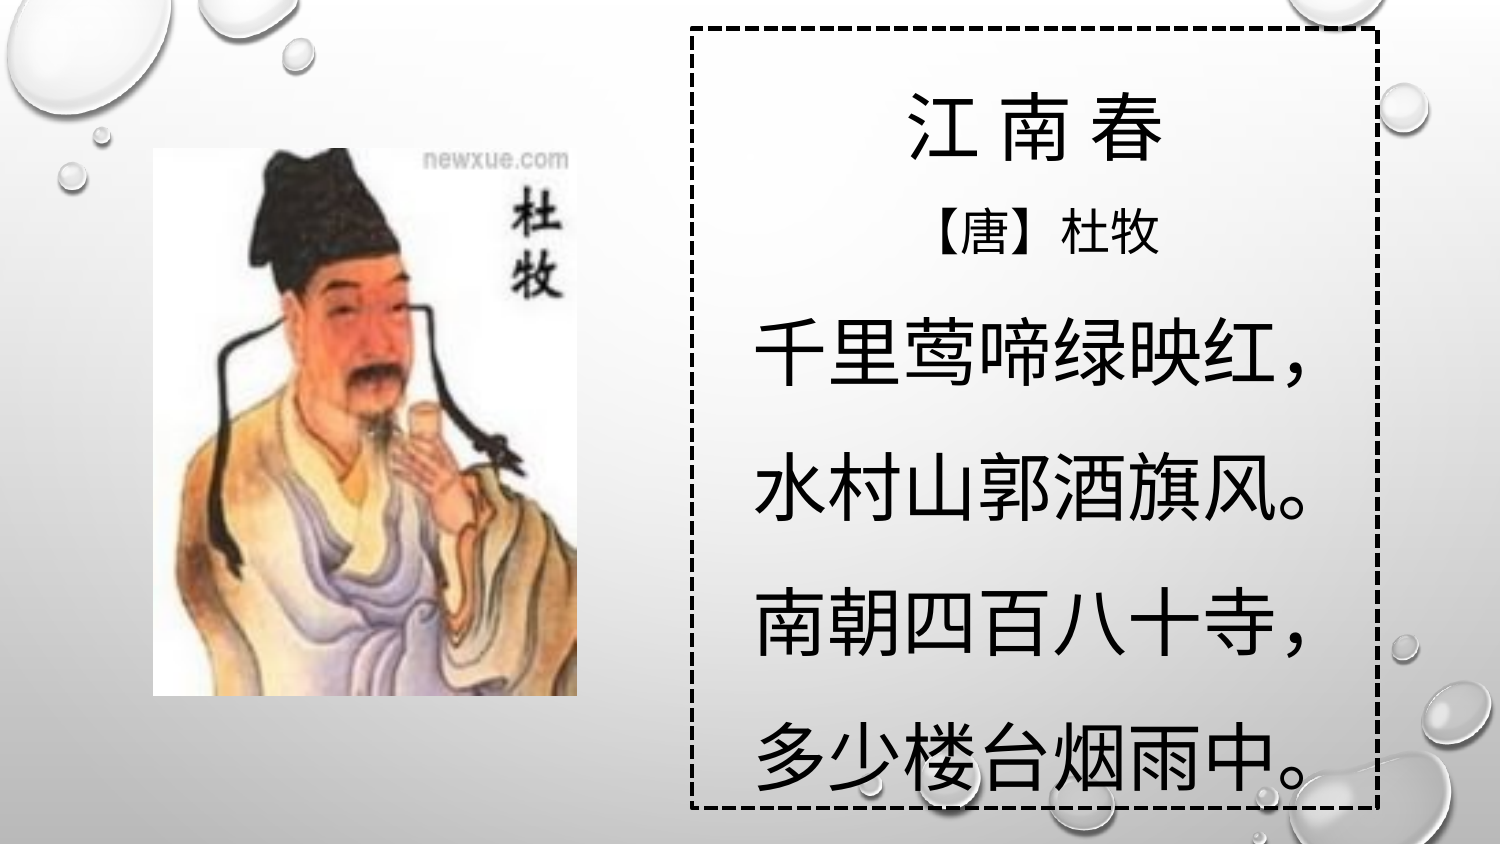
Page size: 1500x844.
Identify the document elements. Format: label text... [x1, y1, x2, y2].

text_box 江 南 春 【唐】杜牧 千里莺啼绿映红， 水村山郭酒旗风。 南朝四百八十寺， 多少楼台烟雨中。 [692, 28, 1378, 808]
picture [0, 0, 1500, 844]
